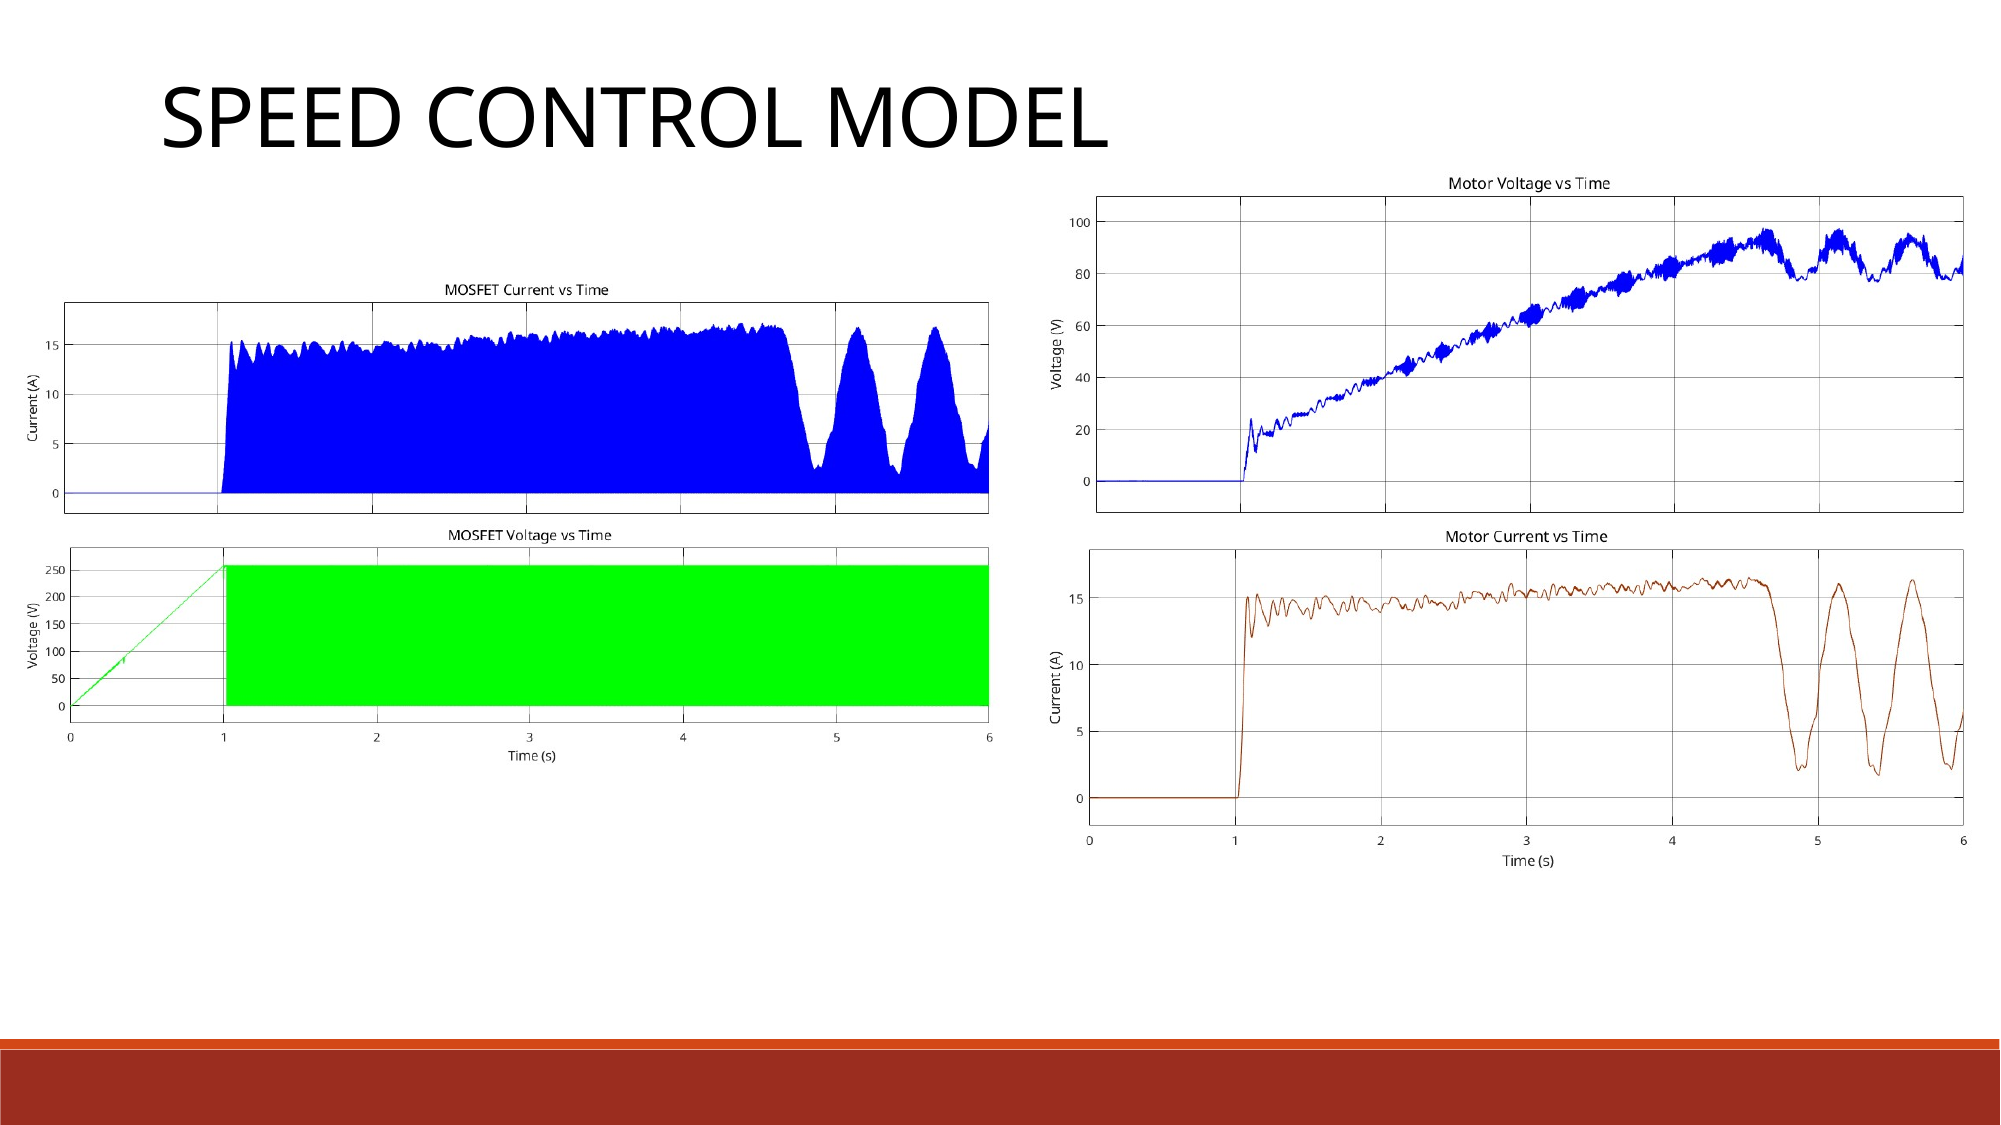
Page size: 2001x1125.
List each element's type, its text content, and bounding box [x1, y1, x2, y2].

title SPEED CONTROL MODEL [145, 52, 1952, 172]
picture [1045, 171, 1976, 875]
picture [24, 277, 1001, 768]
